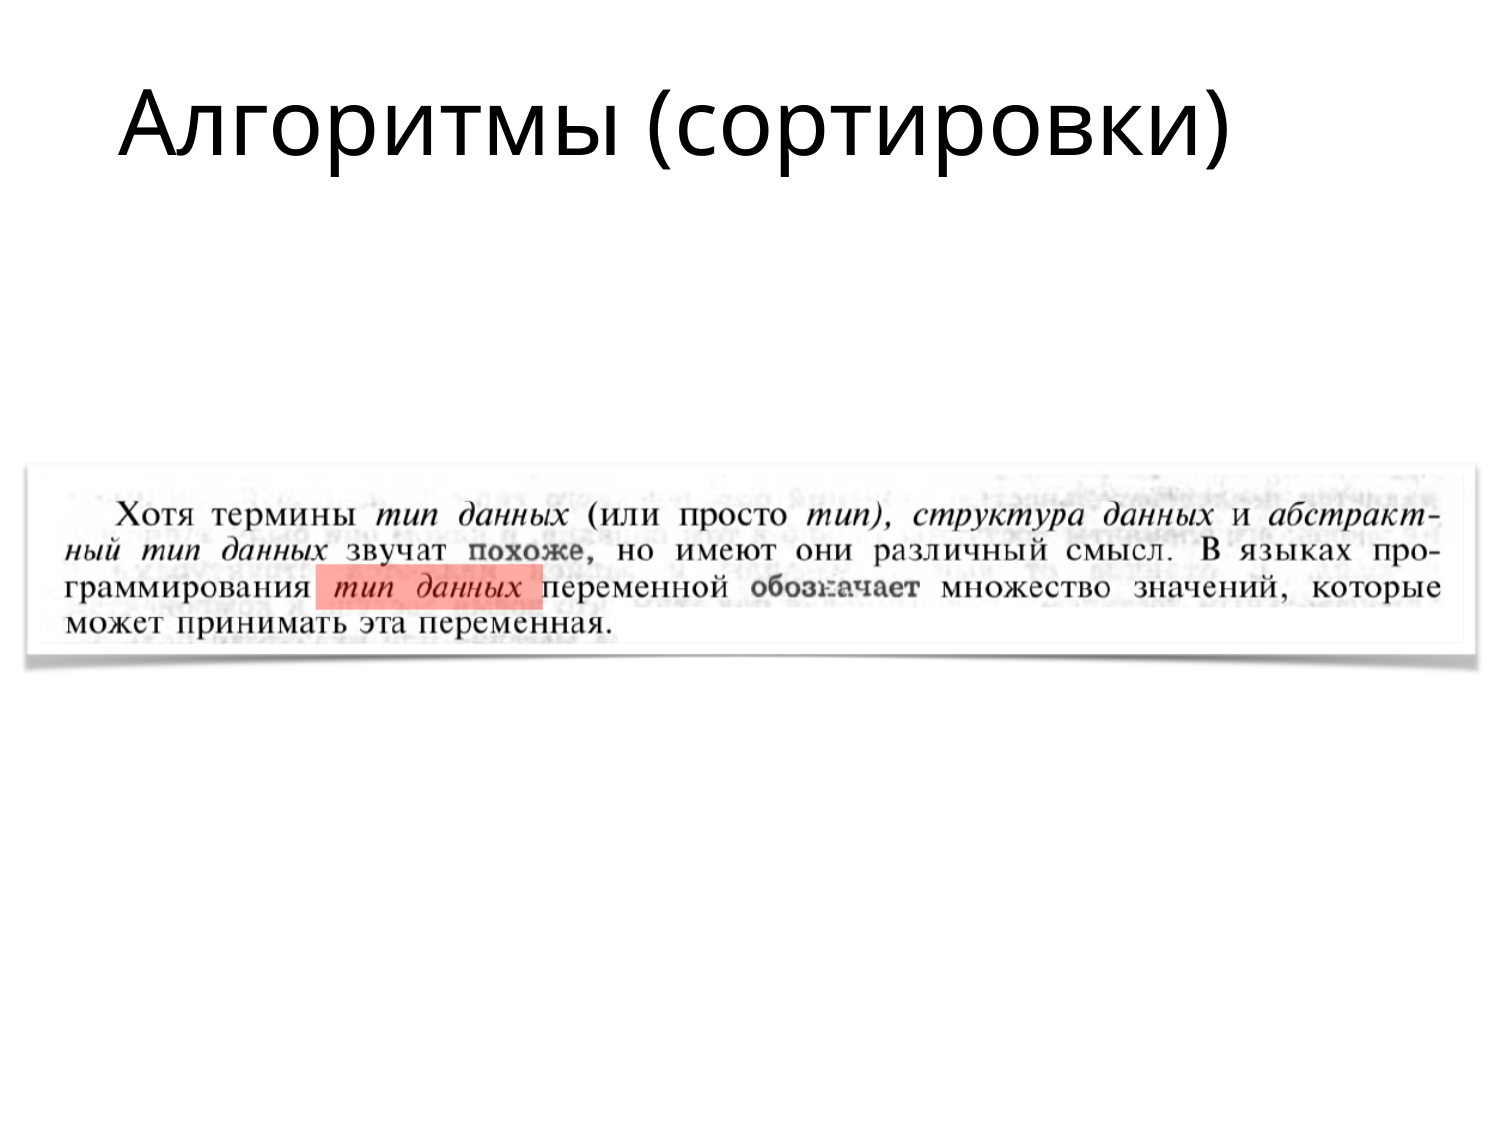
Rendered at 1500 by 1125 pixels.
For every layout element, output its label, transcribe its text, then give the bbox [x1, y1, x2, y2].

picture [0, 235, 1500, 890]
title Алгоритмы (сортировки) [103, 59, 1397, 192]
